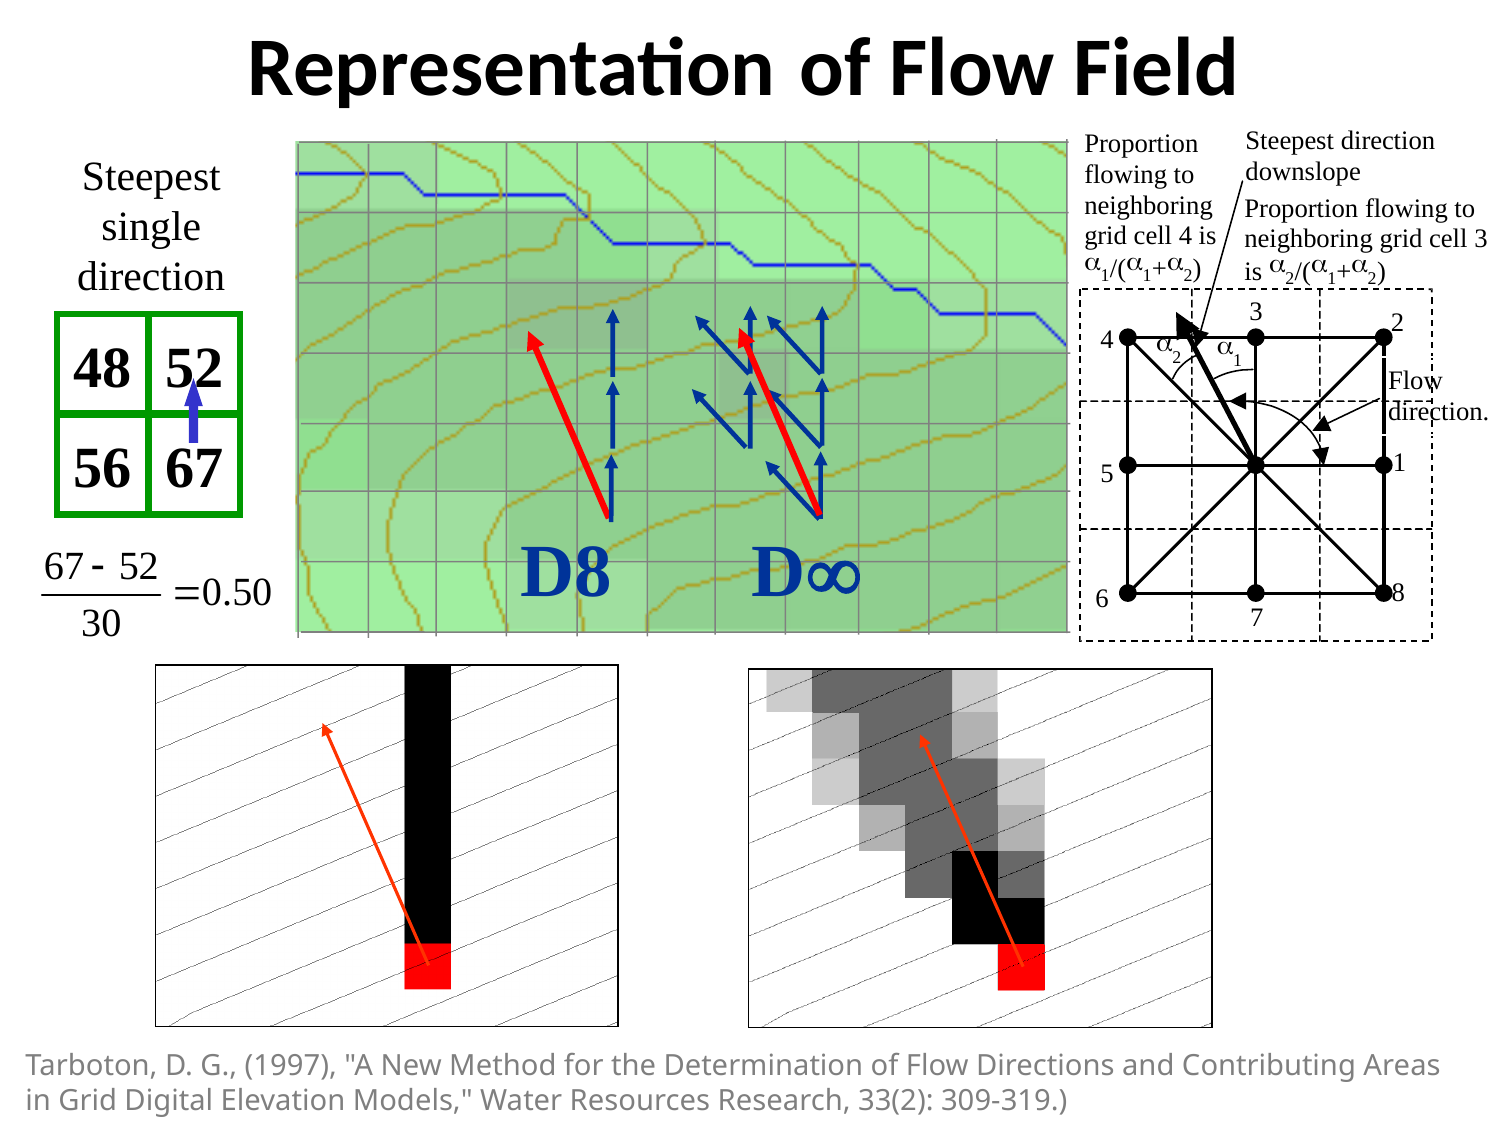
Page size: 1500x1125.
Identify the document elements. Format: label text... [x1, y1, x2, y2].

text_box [156, 665, 618, 1026]
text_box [749, 669, 1212, 1027]
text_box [298, 141, 1063, 633]
text_box 52 [149, 313, 241, 415]
text_box Tarboton, D. G., (1997), "A New Method for the Determination of Flow Directions and Contributing Areas in Grid Digital Elevation Models," Water Resources Research, 33(2): 309-319.) [10, 1039, 1480, 1124]
text_box [189, 378, 198, 443]
text_box 67 [149, 415, 241, 515]
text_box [1068, 116, 1500, 659]
title Representation of Flow Field [105, 0, 1381, 124]
text_box Steepest single direction [47, 141, 255, 307]
text_box 48 [57, 313, 149, 415]
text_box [34, 541, 281, 646]
text_box 56 [57, 415, 149, 515]
